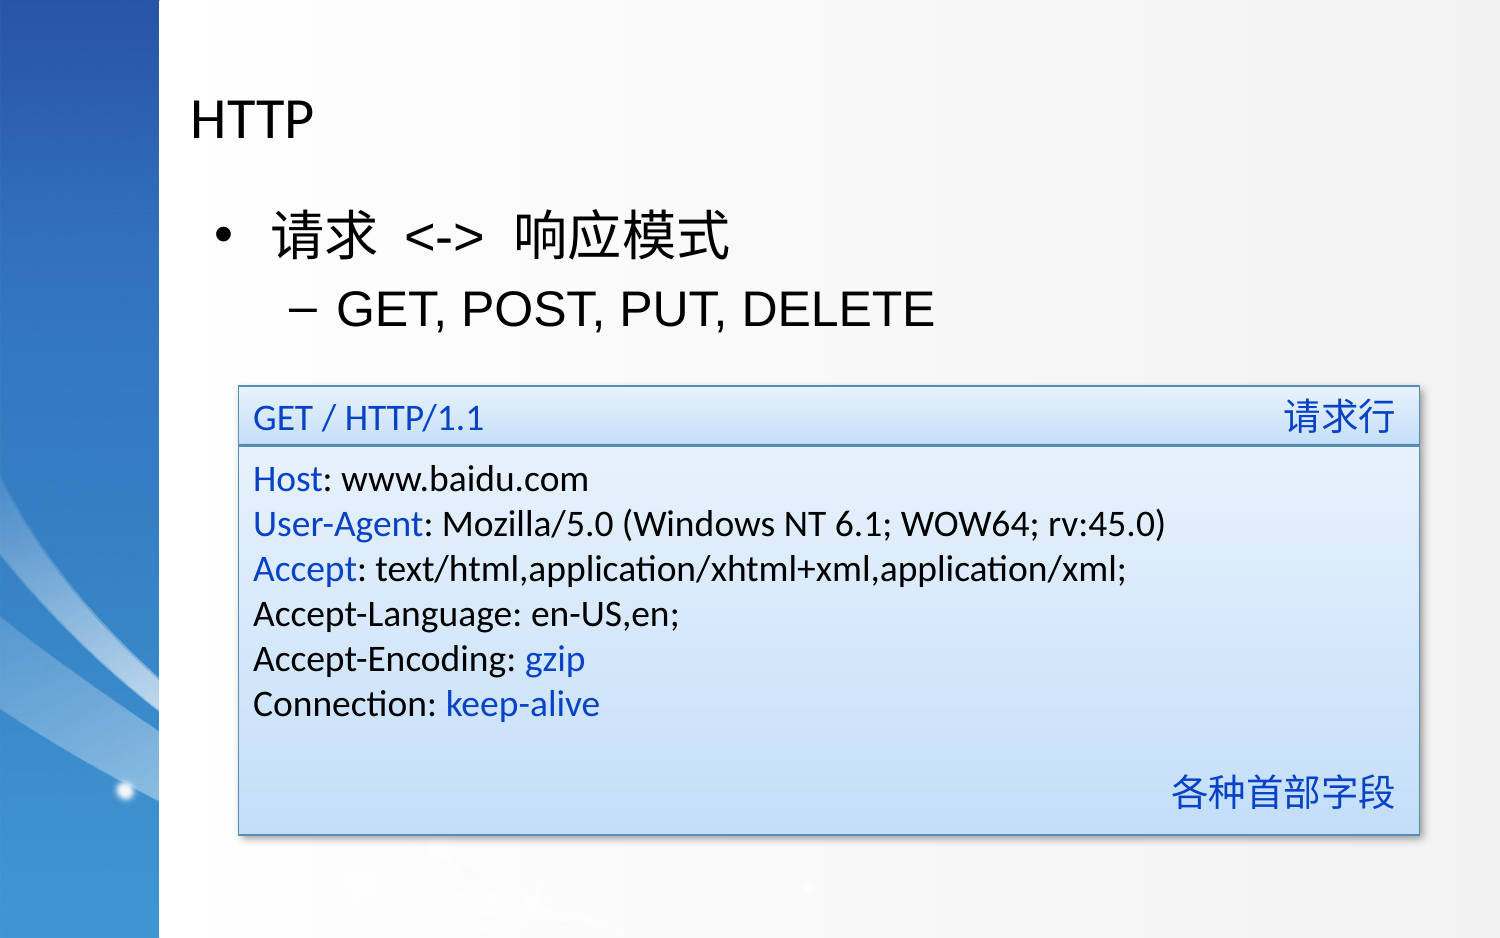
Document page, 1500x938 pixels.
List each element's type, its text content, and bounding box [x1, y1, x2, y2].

text_box HTTP [175, 37, 1336, 194]
picture [0, 0, 1500, 938]
text_box GET / HTTP/1.1 请求行 [238, 385, 1420, 445]
text_box Host: www.baidu.com User-Agent: Mozilla/5.0 (Windows NT 6.1; WOW64; rv:45.0) Accept: text/html,application/xhtml+xml,application/xml; Accept-Language: en-US,en; Accept-Encoding: gzip Connection: keep-alive 各种首部字段 [238, 445, 1420, 836]
list 请求 <-> 响应模式 GET, POST, PUT, DELETE [199, 193, 1459, 813]
